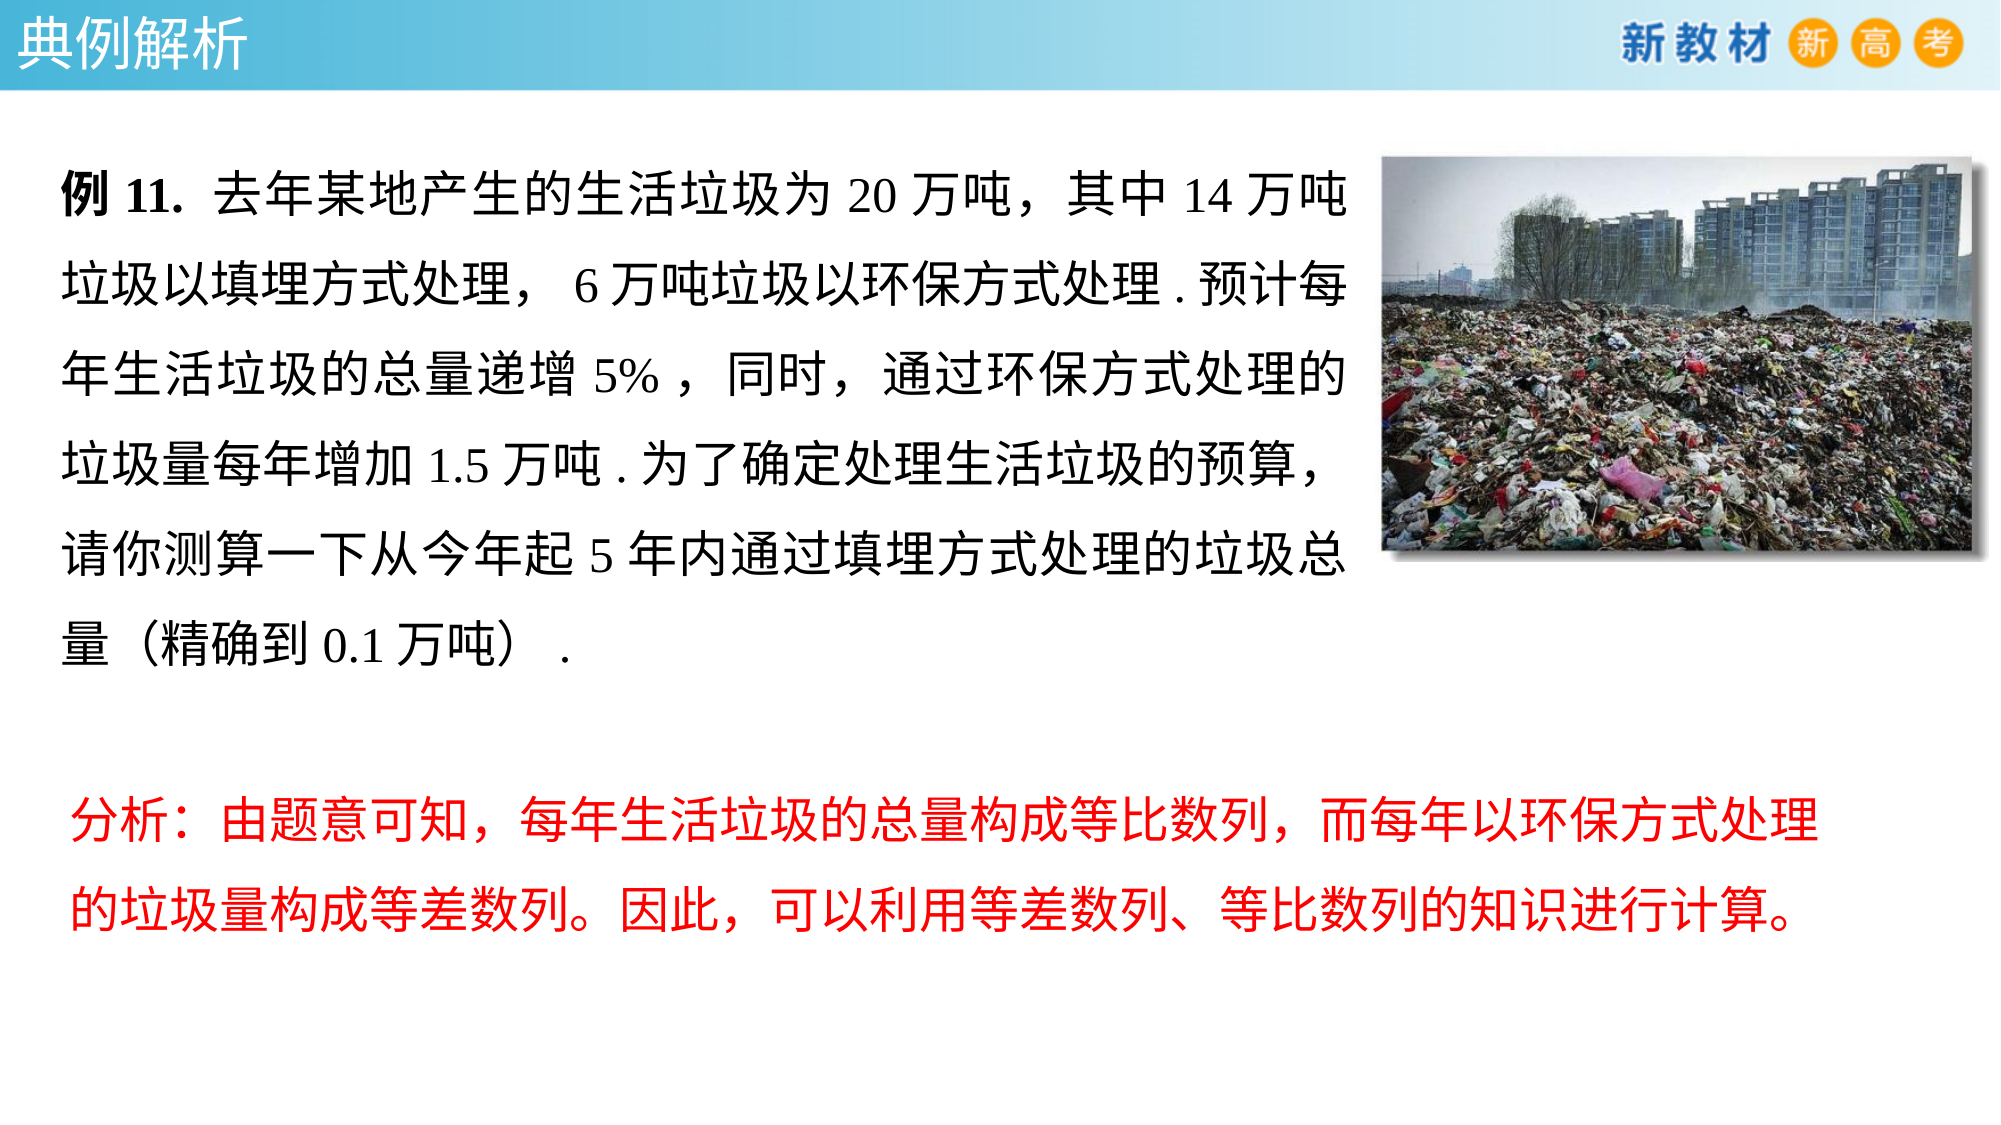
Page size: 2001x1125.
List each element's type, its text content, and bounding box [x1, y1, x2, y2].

text_box 典例解析 [1, 0, 265, 85]
text_box 例11. 去年某地产生的生活垃圾为20万吨，其中14万吨垃圾以填埋方式处理，6万吨垃圾以环保方式处理.预计每年生活垃圾的总量递增5%，同时，通过环保方式处理的垃圾量每年增加1.5万吨.为了确定处理生活垃圾的预算，请你测算一下从今年起5年内通过填埋方式处理的垃圾总量（精确到0.1万吨）. [45, 124, 1363, 680]
picture [0, 0, 2001, 1125]
text_box 分析：由题意可知，每年生活垃圾的总量构成等比数列，而每年以环保方式处理 的垃圾量构成等差数列。因此，可以利用等差数列、等比数列的知识进行计算。 [54, 751, 1835, 947]
